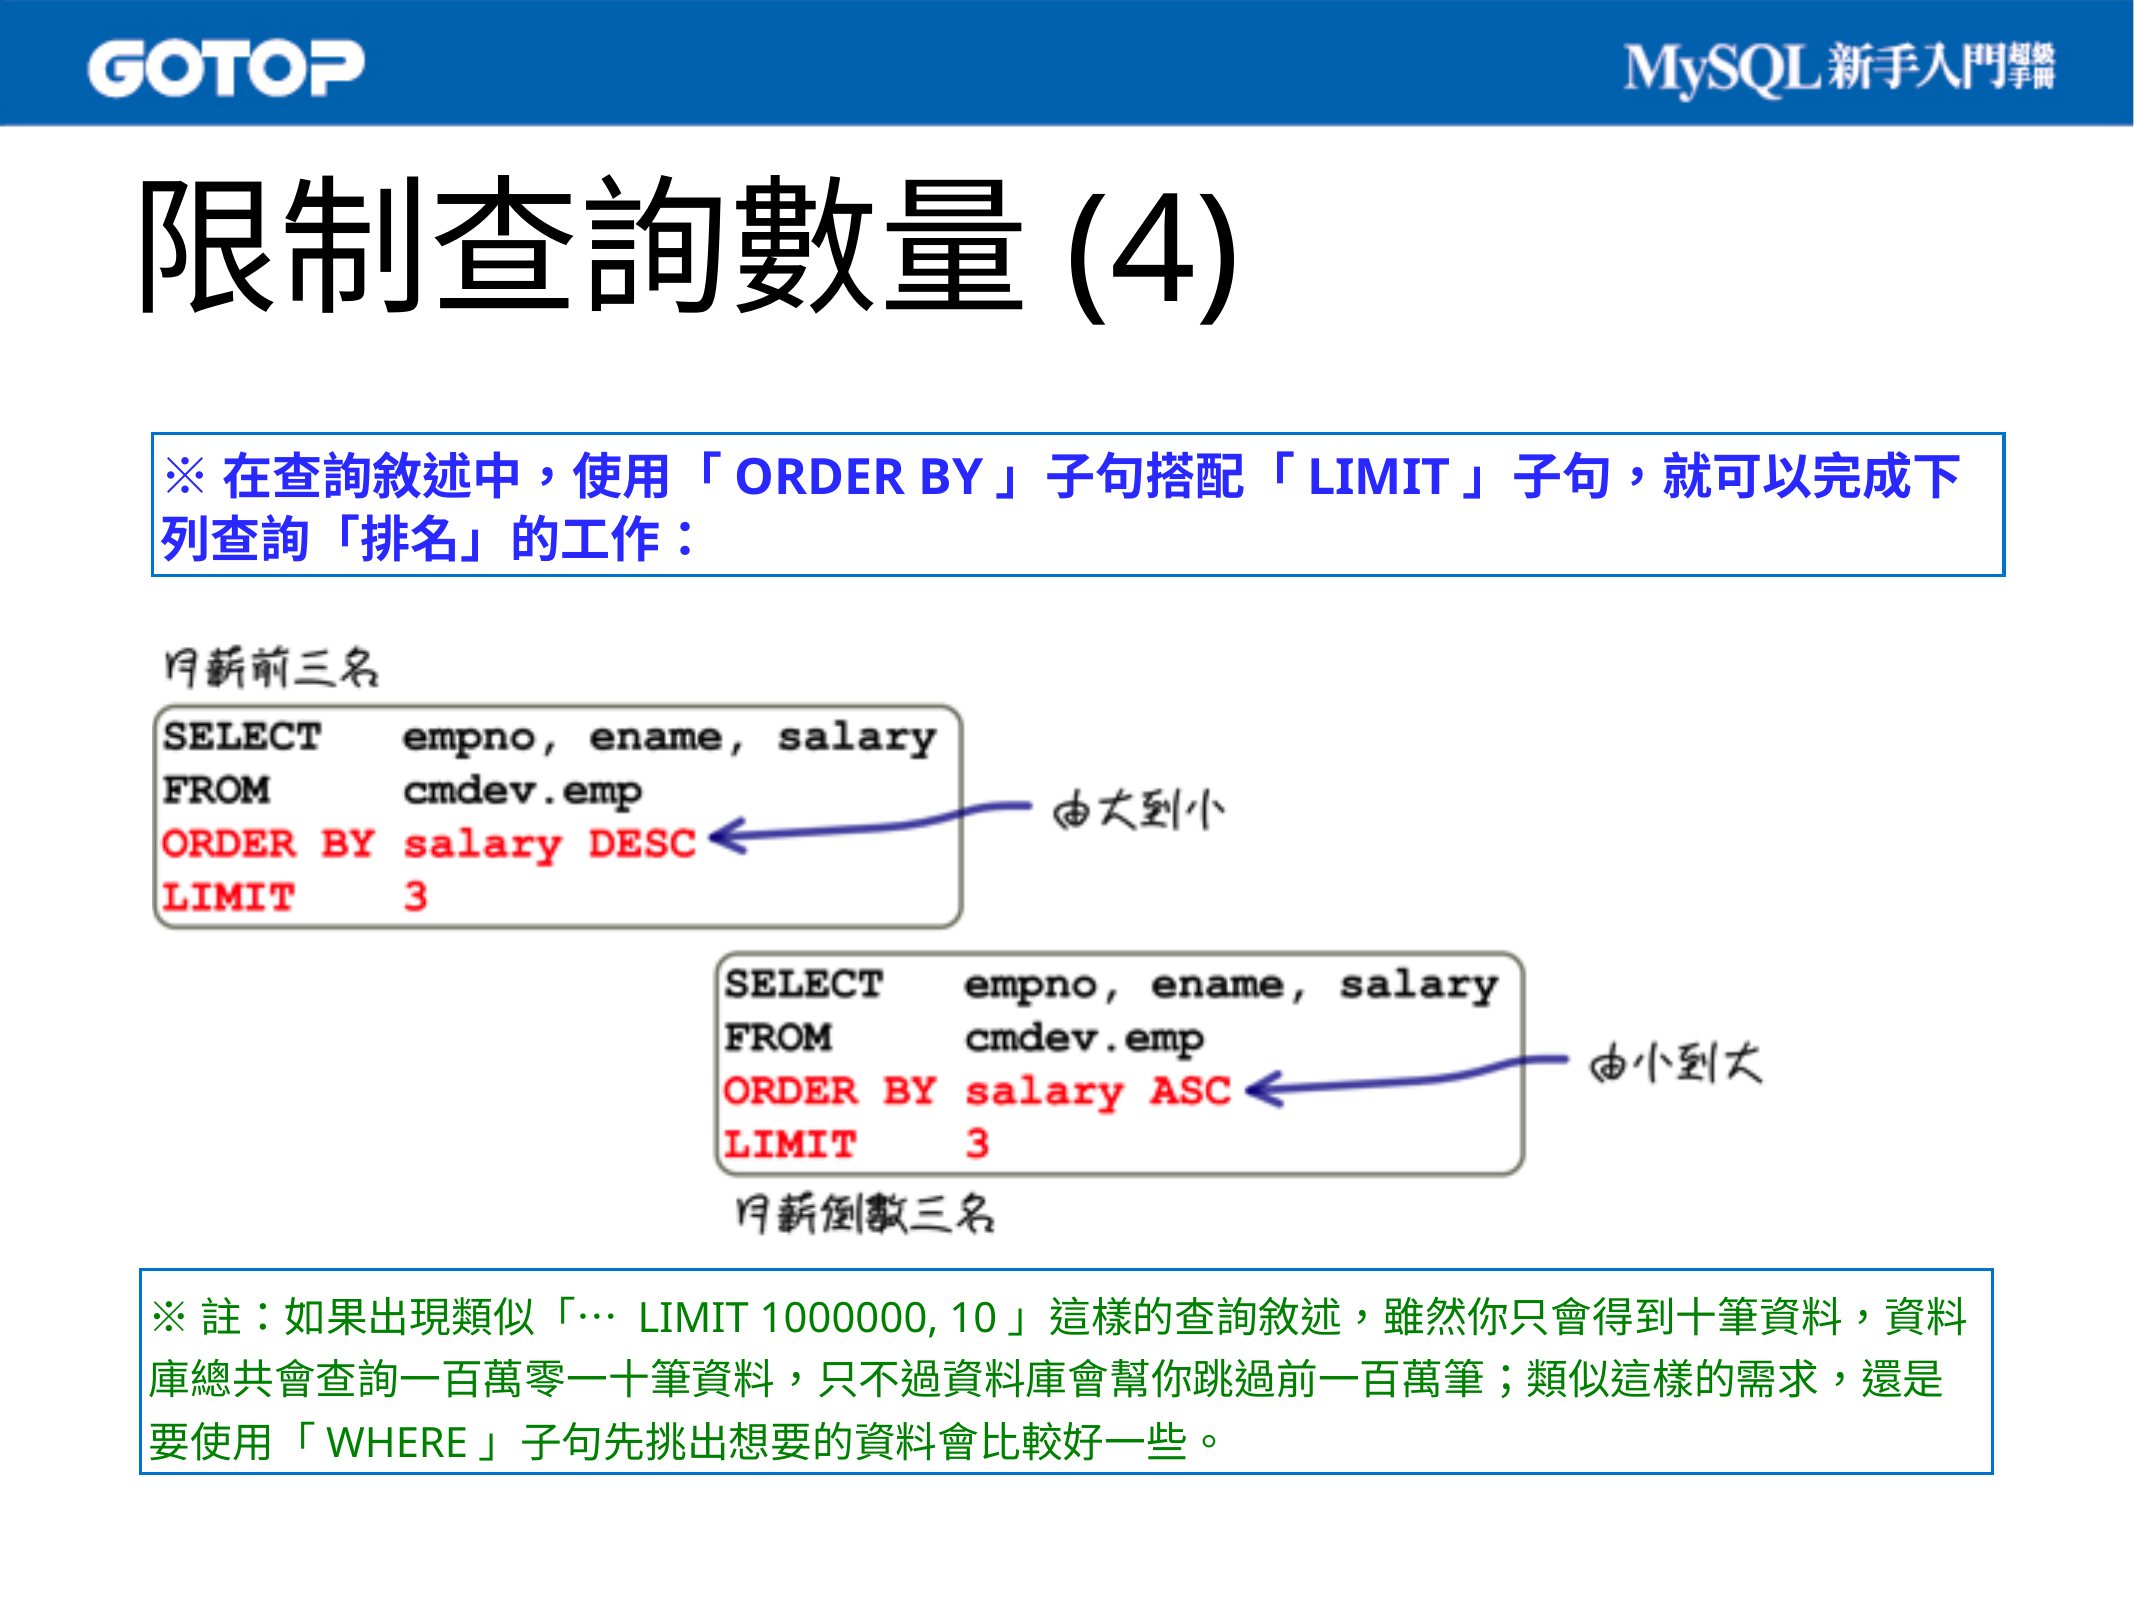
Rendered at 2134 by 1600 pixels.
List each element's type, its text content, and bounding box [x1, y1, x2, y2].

text_box ※在查詢敘述中，使用「ORDER BY」子句搭配「LIMIT」子句，就可以完成下列查詢「排名」的工作： [152, 433, 2005, 576]
picture [0, 0, 2134, 1600]
text_box ※註：如果出現類似「… LIMIT 1000000, 10」這樣的查詢敘述，雖然你只會得到十筆資料，資料庫總共會查詢一百萬零一十筆資料，只不過資料庫會幫你跳過前一百萬筆；類似這樣的需求，還是要使用「WHERE」子句先挑出想要的資料會比較好一些。 [140, 1269, 1993, 1474]
title 限制查詢數量(4) [128, 41, 2005, 443]
